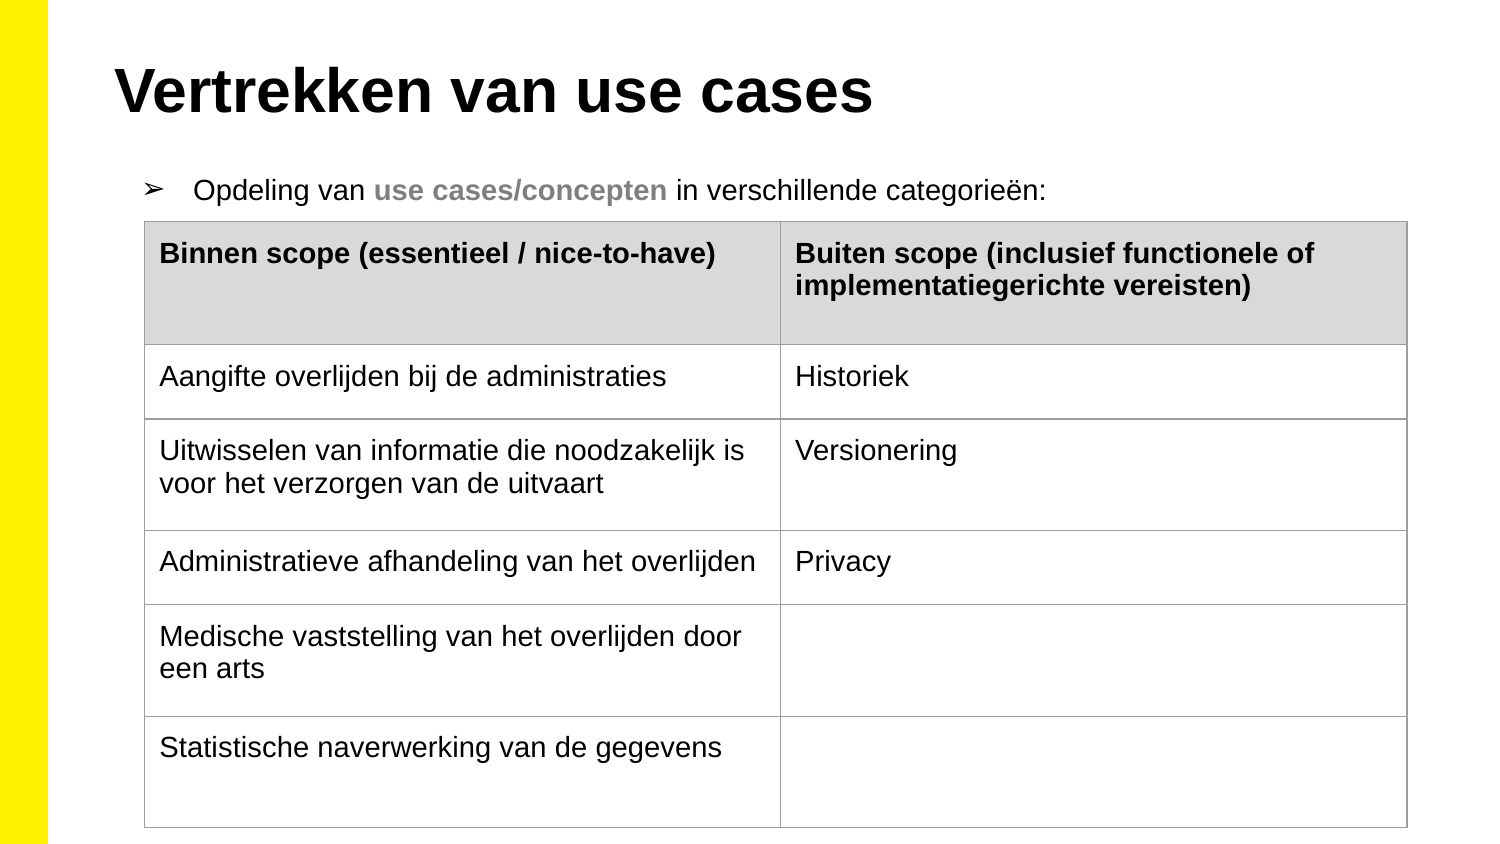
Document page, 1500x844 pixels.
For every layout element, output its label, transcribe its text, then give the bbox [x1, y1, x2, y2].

text_box Opdeling van use cases/concepten in verschillende categorieën: [103, 155, 1419, 221]
table_cell Privacy [781, 531, 1406, 604]
table_cell Aangifte overlijden bij de administraties [145, 345, 780, 418]
table_cell Medische vaststelling van het overlijden door een arts [145, 605, 780, 716]
table_header Binnen scope (essentieel / nice-to-have) [145, 222, 780, 344]
table_cell Administratieve afhandeling van het overlijden [145, 531, 780, 604]
table_cell Historiek [781, 345, 1406, 418]
table_header Buiten scope (inclusief functionele of implementatiegerichte vereisten) [781, 222, 1406, 344]
text_box Vertrekken van use cases [103, 44, 1449, 135]
table_cell Versionering [781, 420, 1406, 530]
table_cell Statistische naverwerking van de gegevens [145, 717, 780, 827]
table_cell [781, 717, 1406, 827]
table_cell Uitwisselen van informatie die noodzakelijk is voor het verzorgen van de uitvaart [145, 420, 780, 530]
table_cell [781, 605, 1406, 716]
